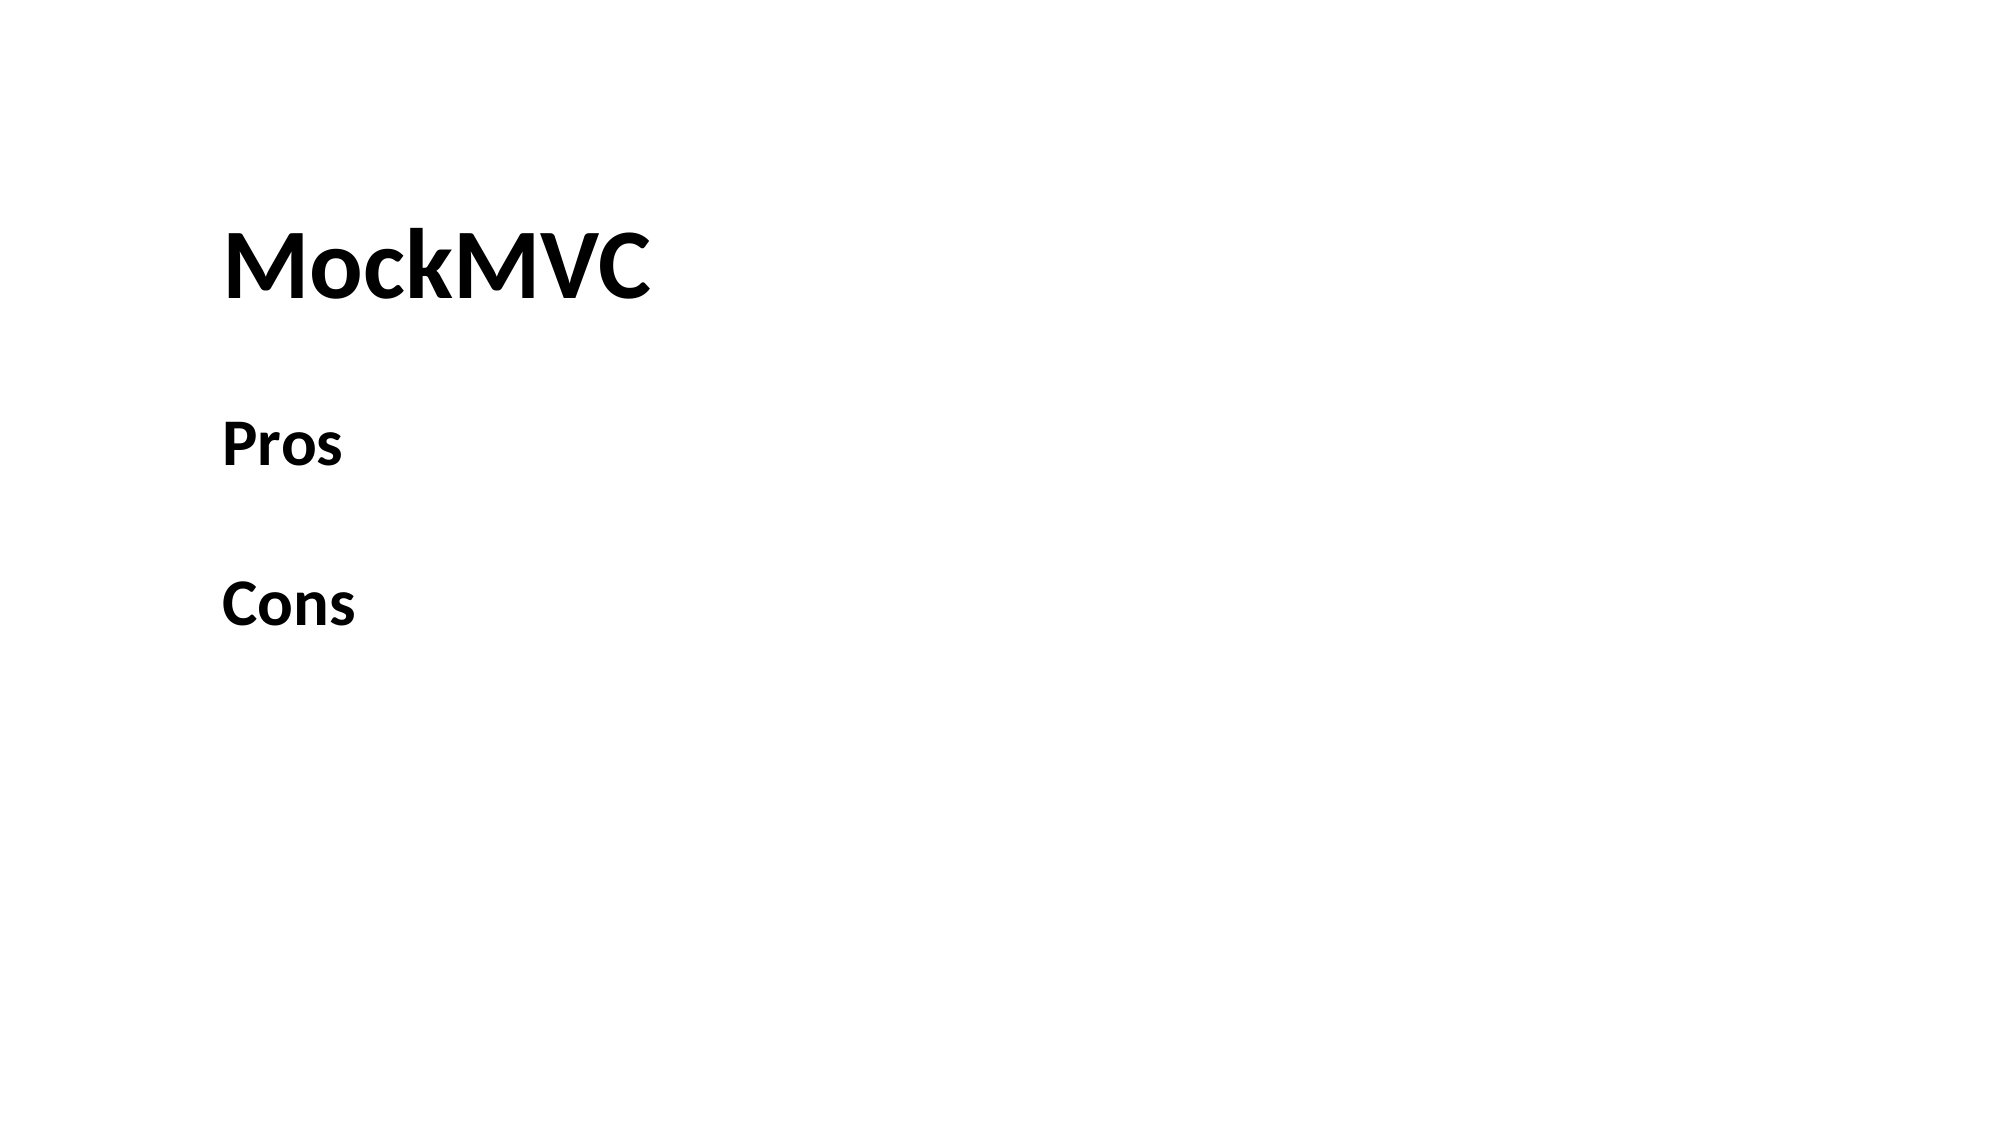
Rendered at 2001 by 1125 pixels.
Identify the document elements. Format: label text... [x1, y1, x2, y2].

text_box MockMVC Pros Cons [207, 191, 1822, 646]
